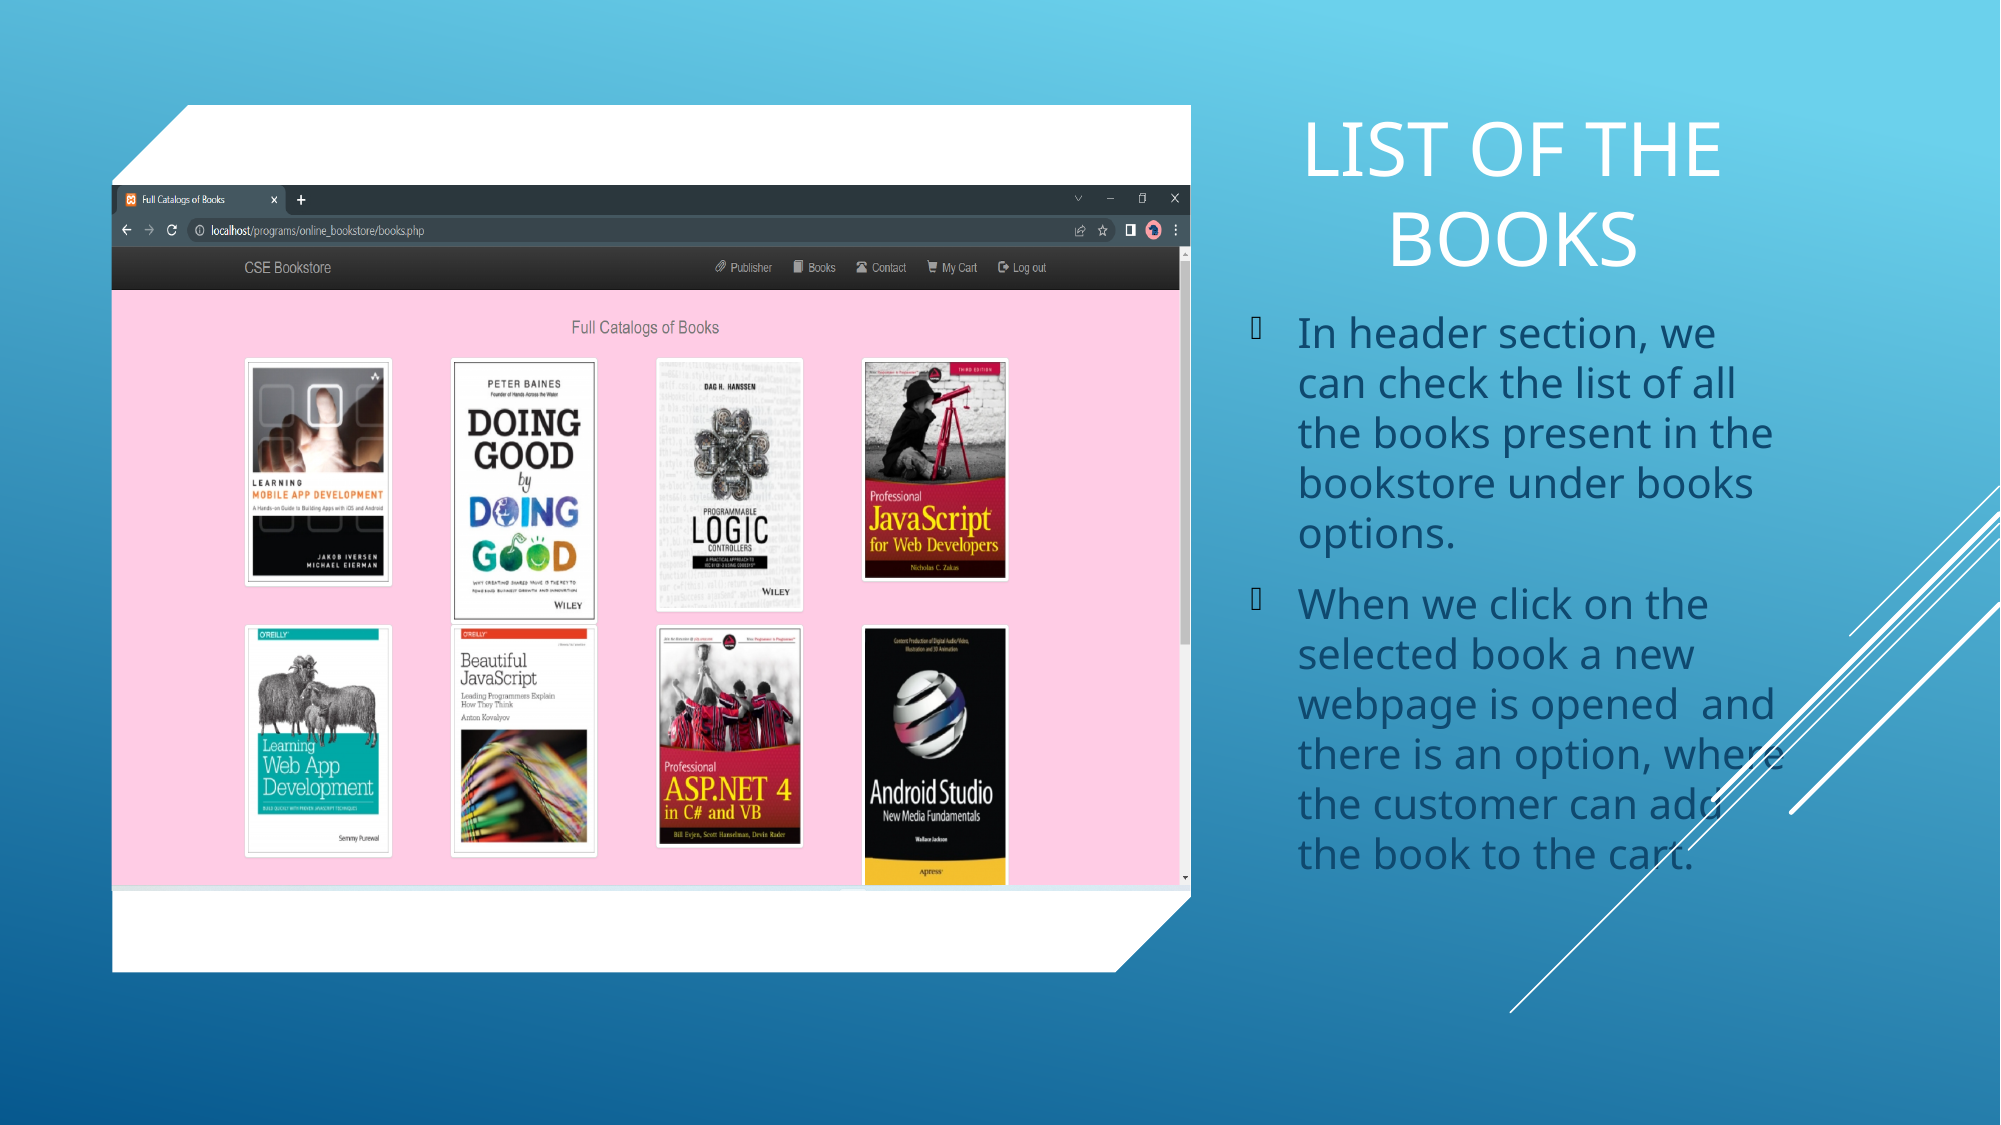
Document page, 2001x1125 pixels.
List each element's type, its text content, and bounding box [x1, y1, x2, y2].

title List of the books [1235, 101, 1791, 290]
text_box [110, 103, 1193, 974]
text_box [1510, 485, 2000, 1013]
text_box [0, 0, 2000, 1125]
list In header section, we can check the list of all the books present in the bookstore under books options. When we click on the selected book a new webpage is opened and there is an option, where the customer can add the book to the cart. [1235, 298, 1807, 973]
picture [111, 184, 1191, 891]
